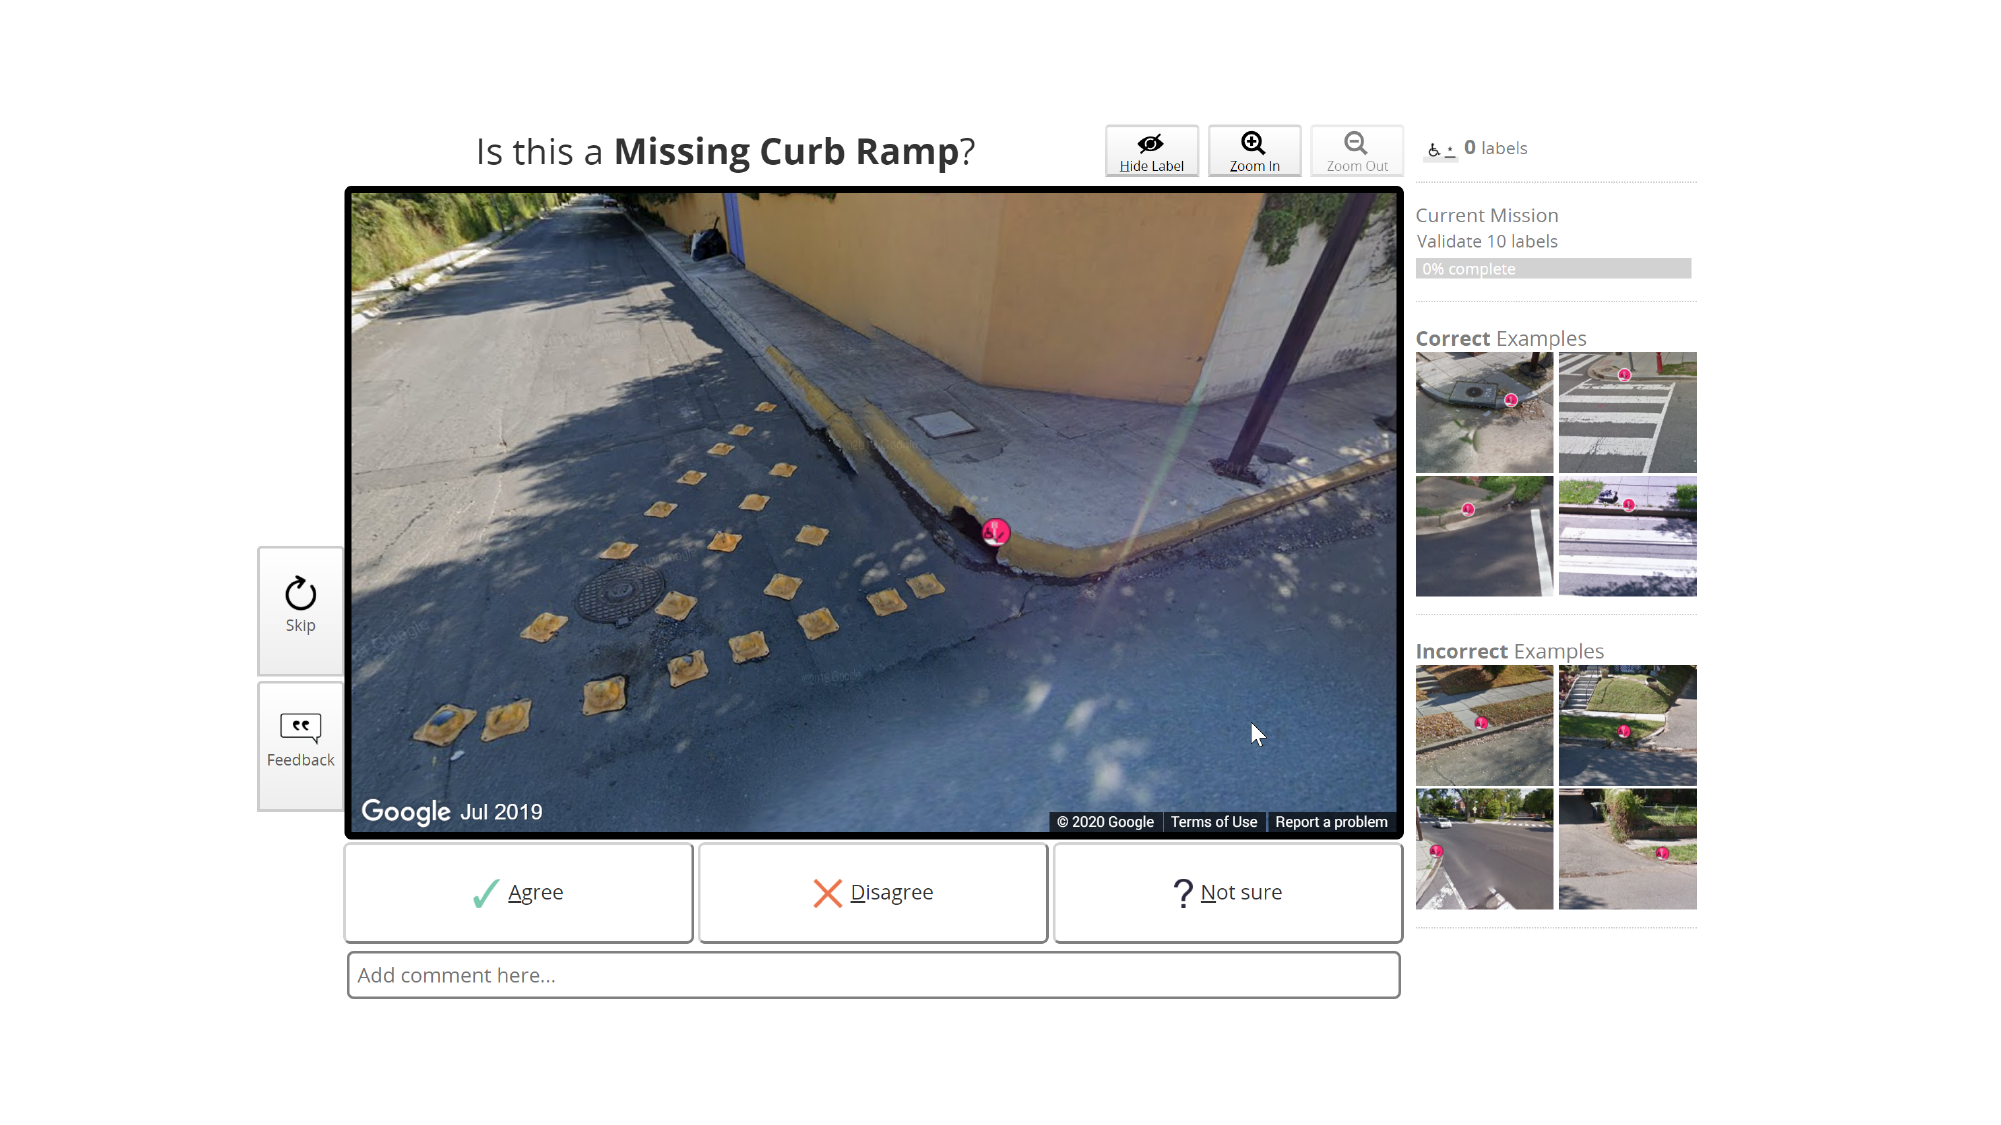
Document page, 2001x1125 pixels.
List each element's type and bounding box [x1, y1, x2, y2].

picture [189, 106, 1718, 1019]
